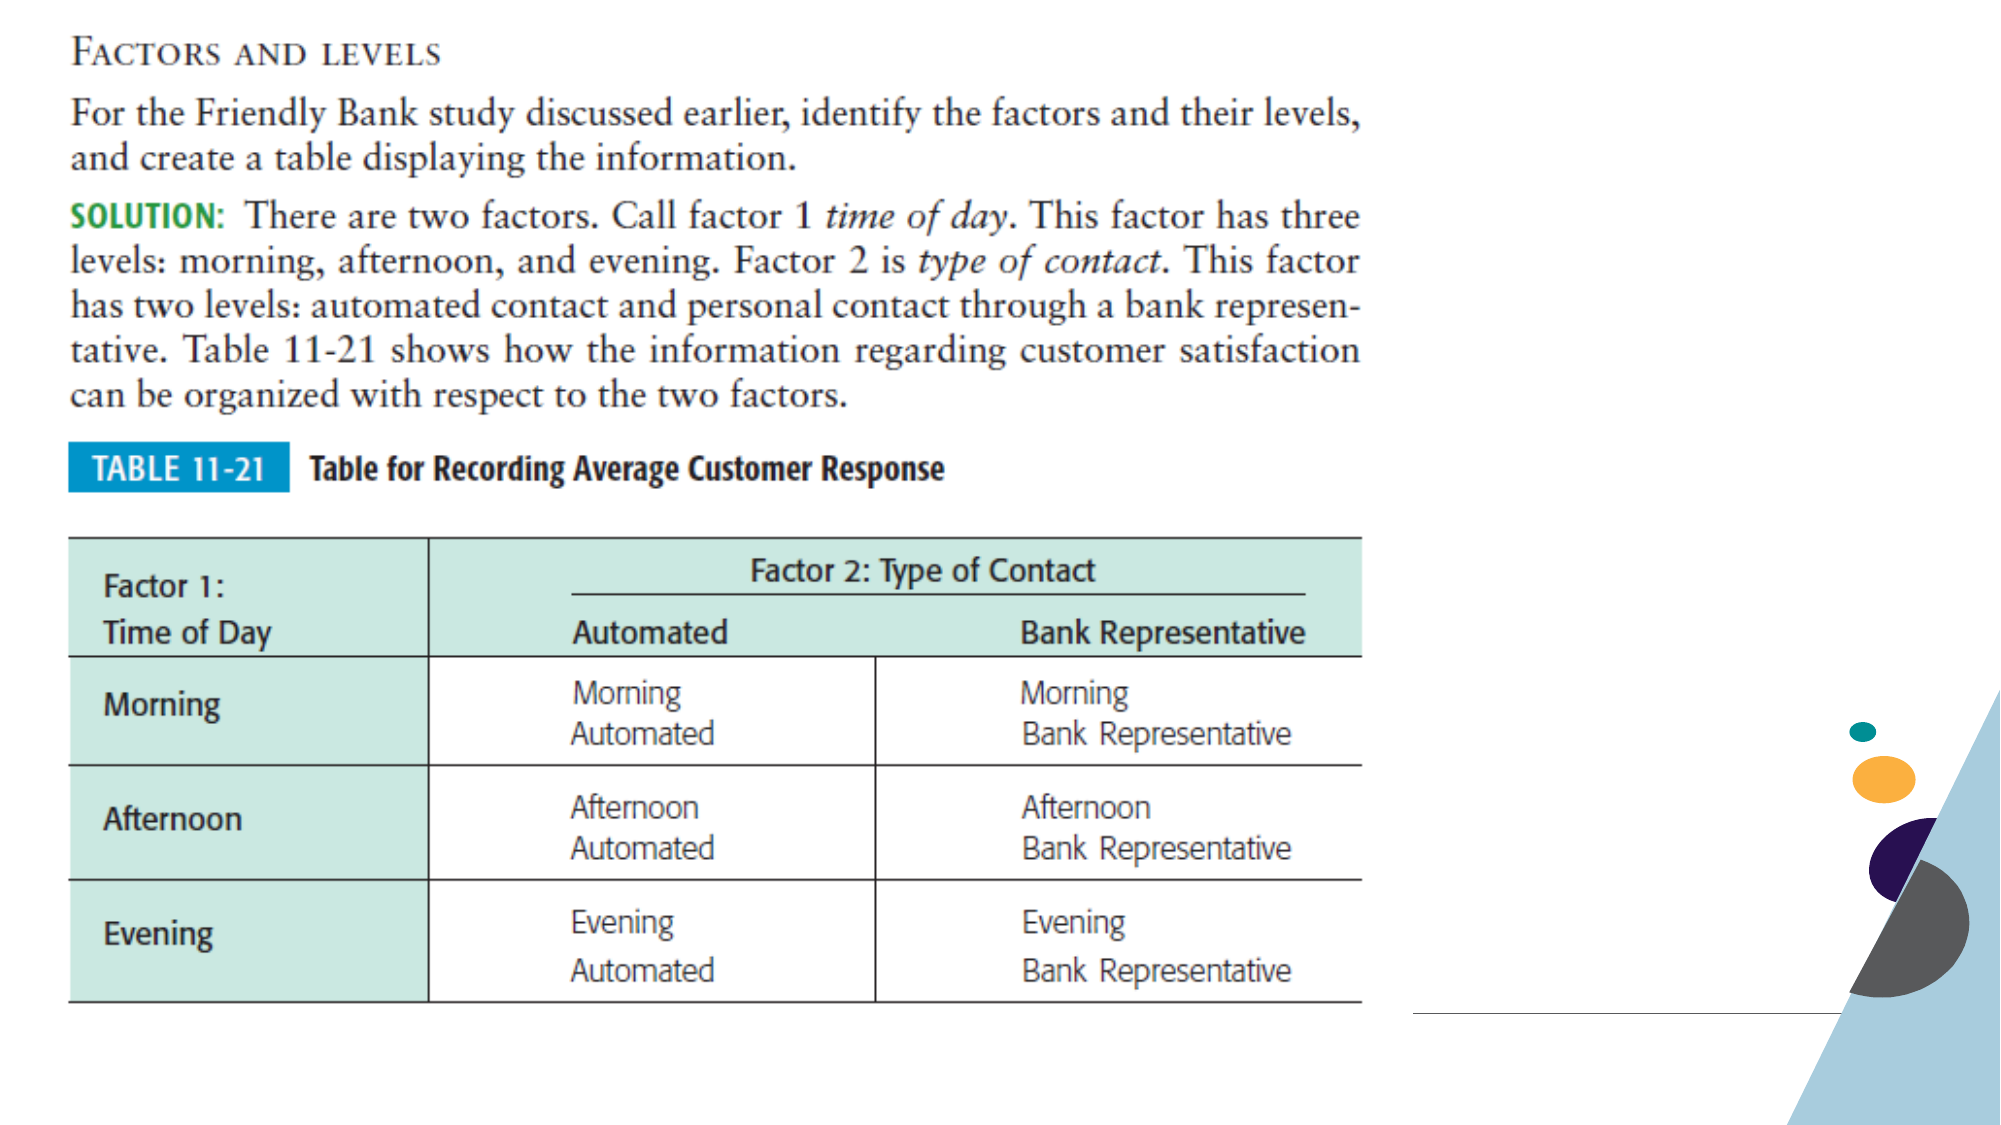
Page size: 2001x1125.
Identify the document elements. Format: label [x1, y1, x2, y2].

picture [30, 17, 1414, 1024]
